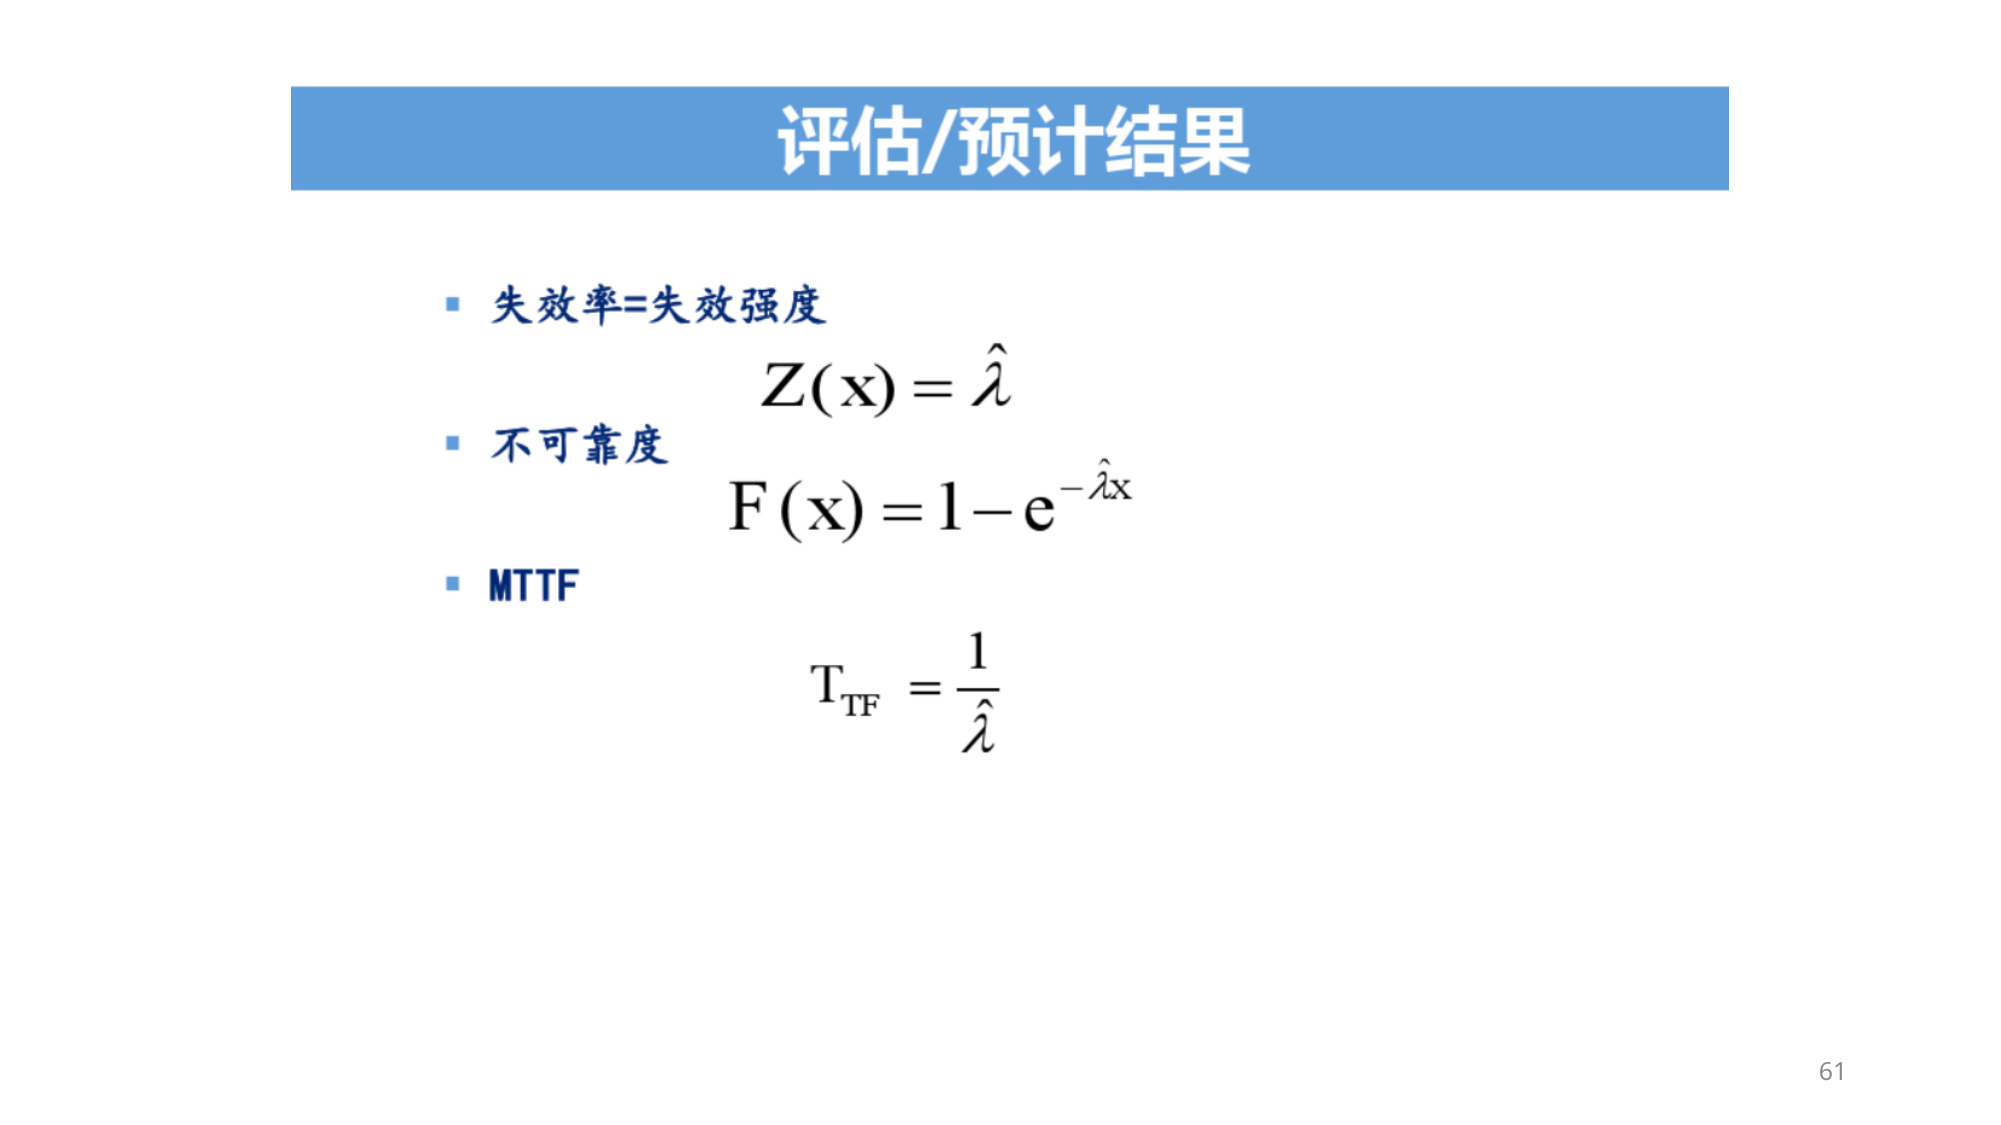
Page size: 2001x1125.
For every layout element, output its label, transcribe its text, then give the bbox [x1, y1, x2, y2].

slide_number 61 [1412, 1042, 1863, 1103]
picture [291, 78, 1729, 767]
